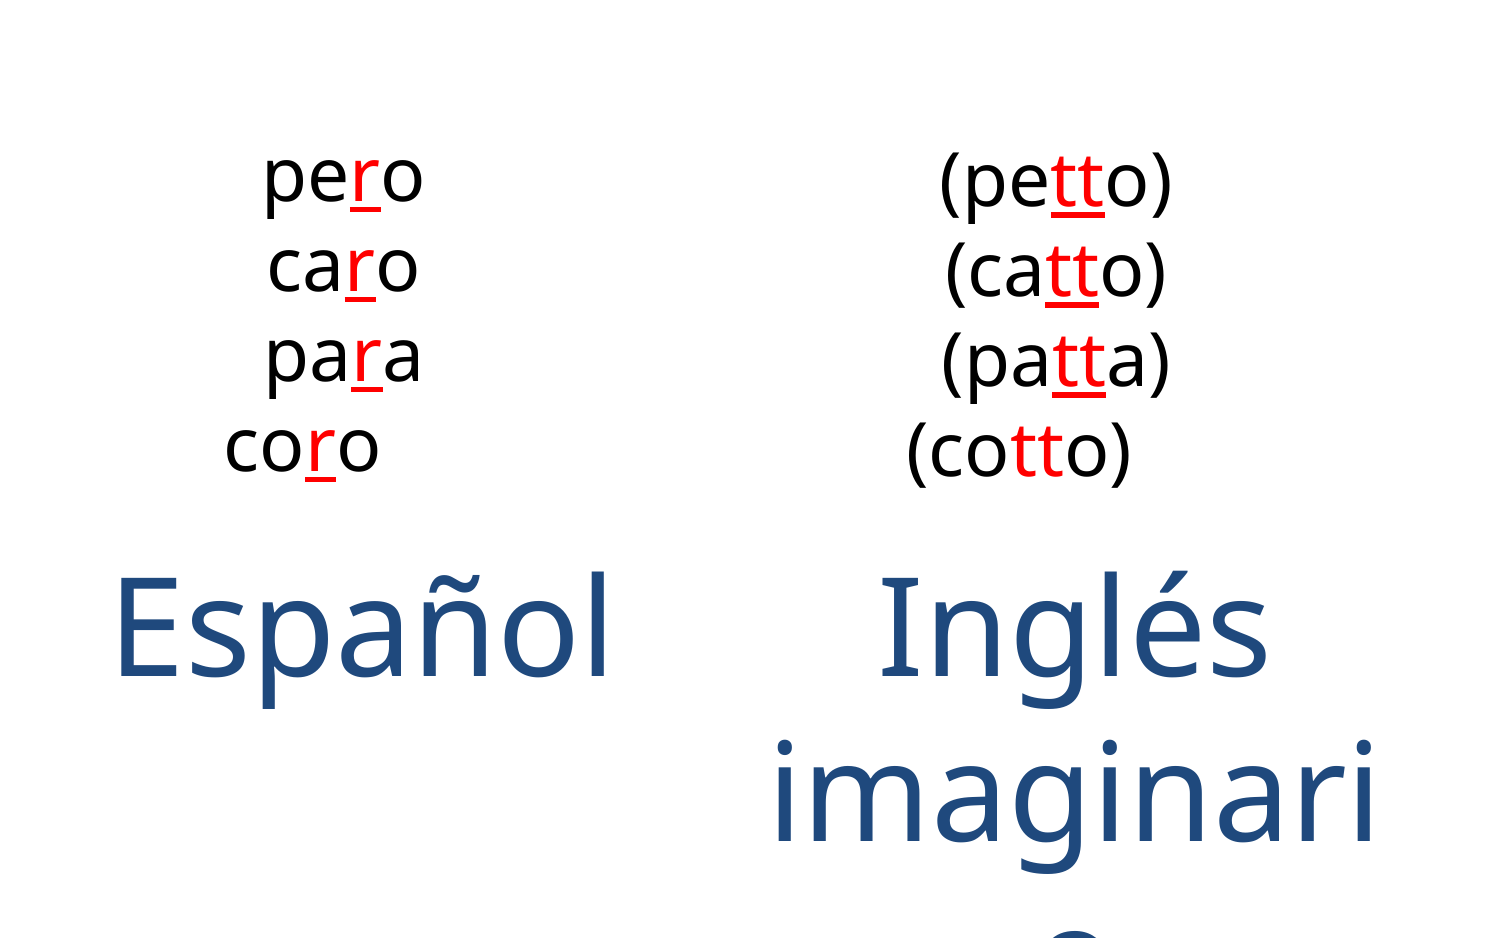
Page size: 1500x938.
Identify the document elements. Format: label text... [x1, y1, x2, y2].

text_box (petto) (catto) (patta) (cotto) [849, 124, 1263, 531]
text_box Español [12, 531, 713, 711]
text_box pero caro para coro [137, 118, 550, 494]
text_box Inglés imaginario [725, 531, 1425, 938]
